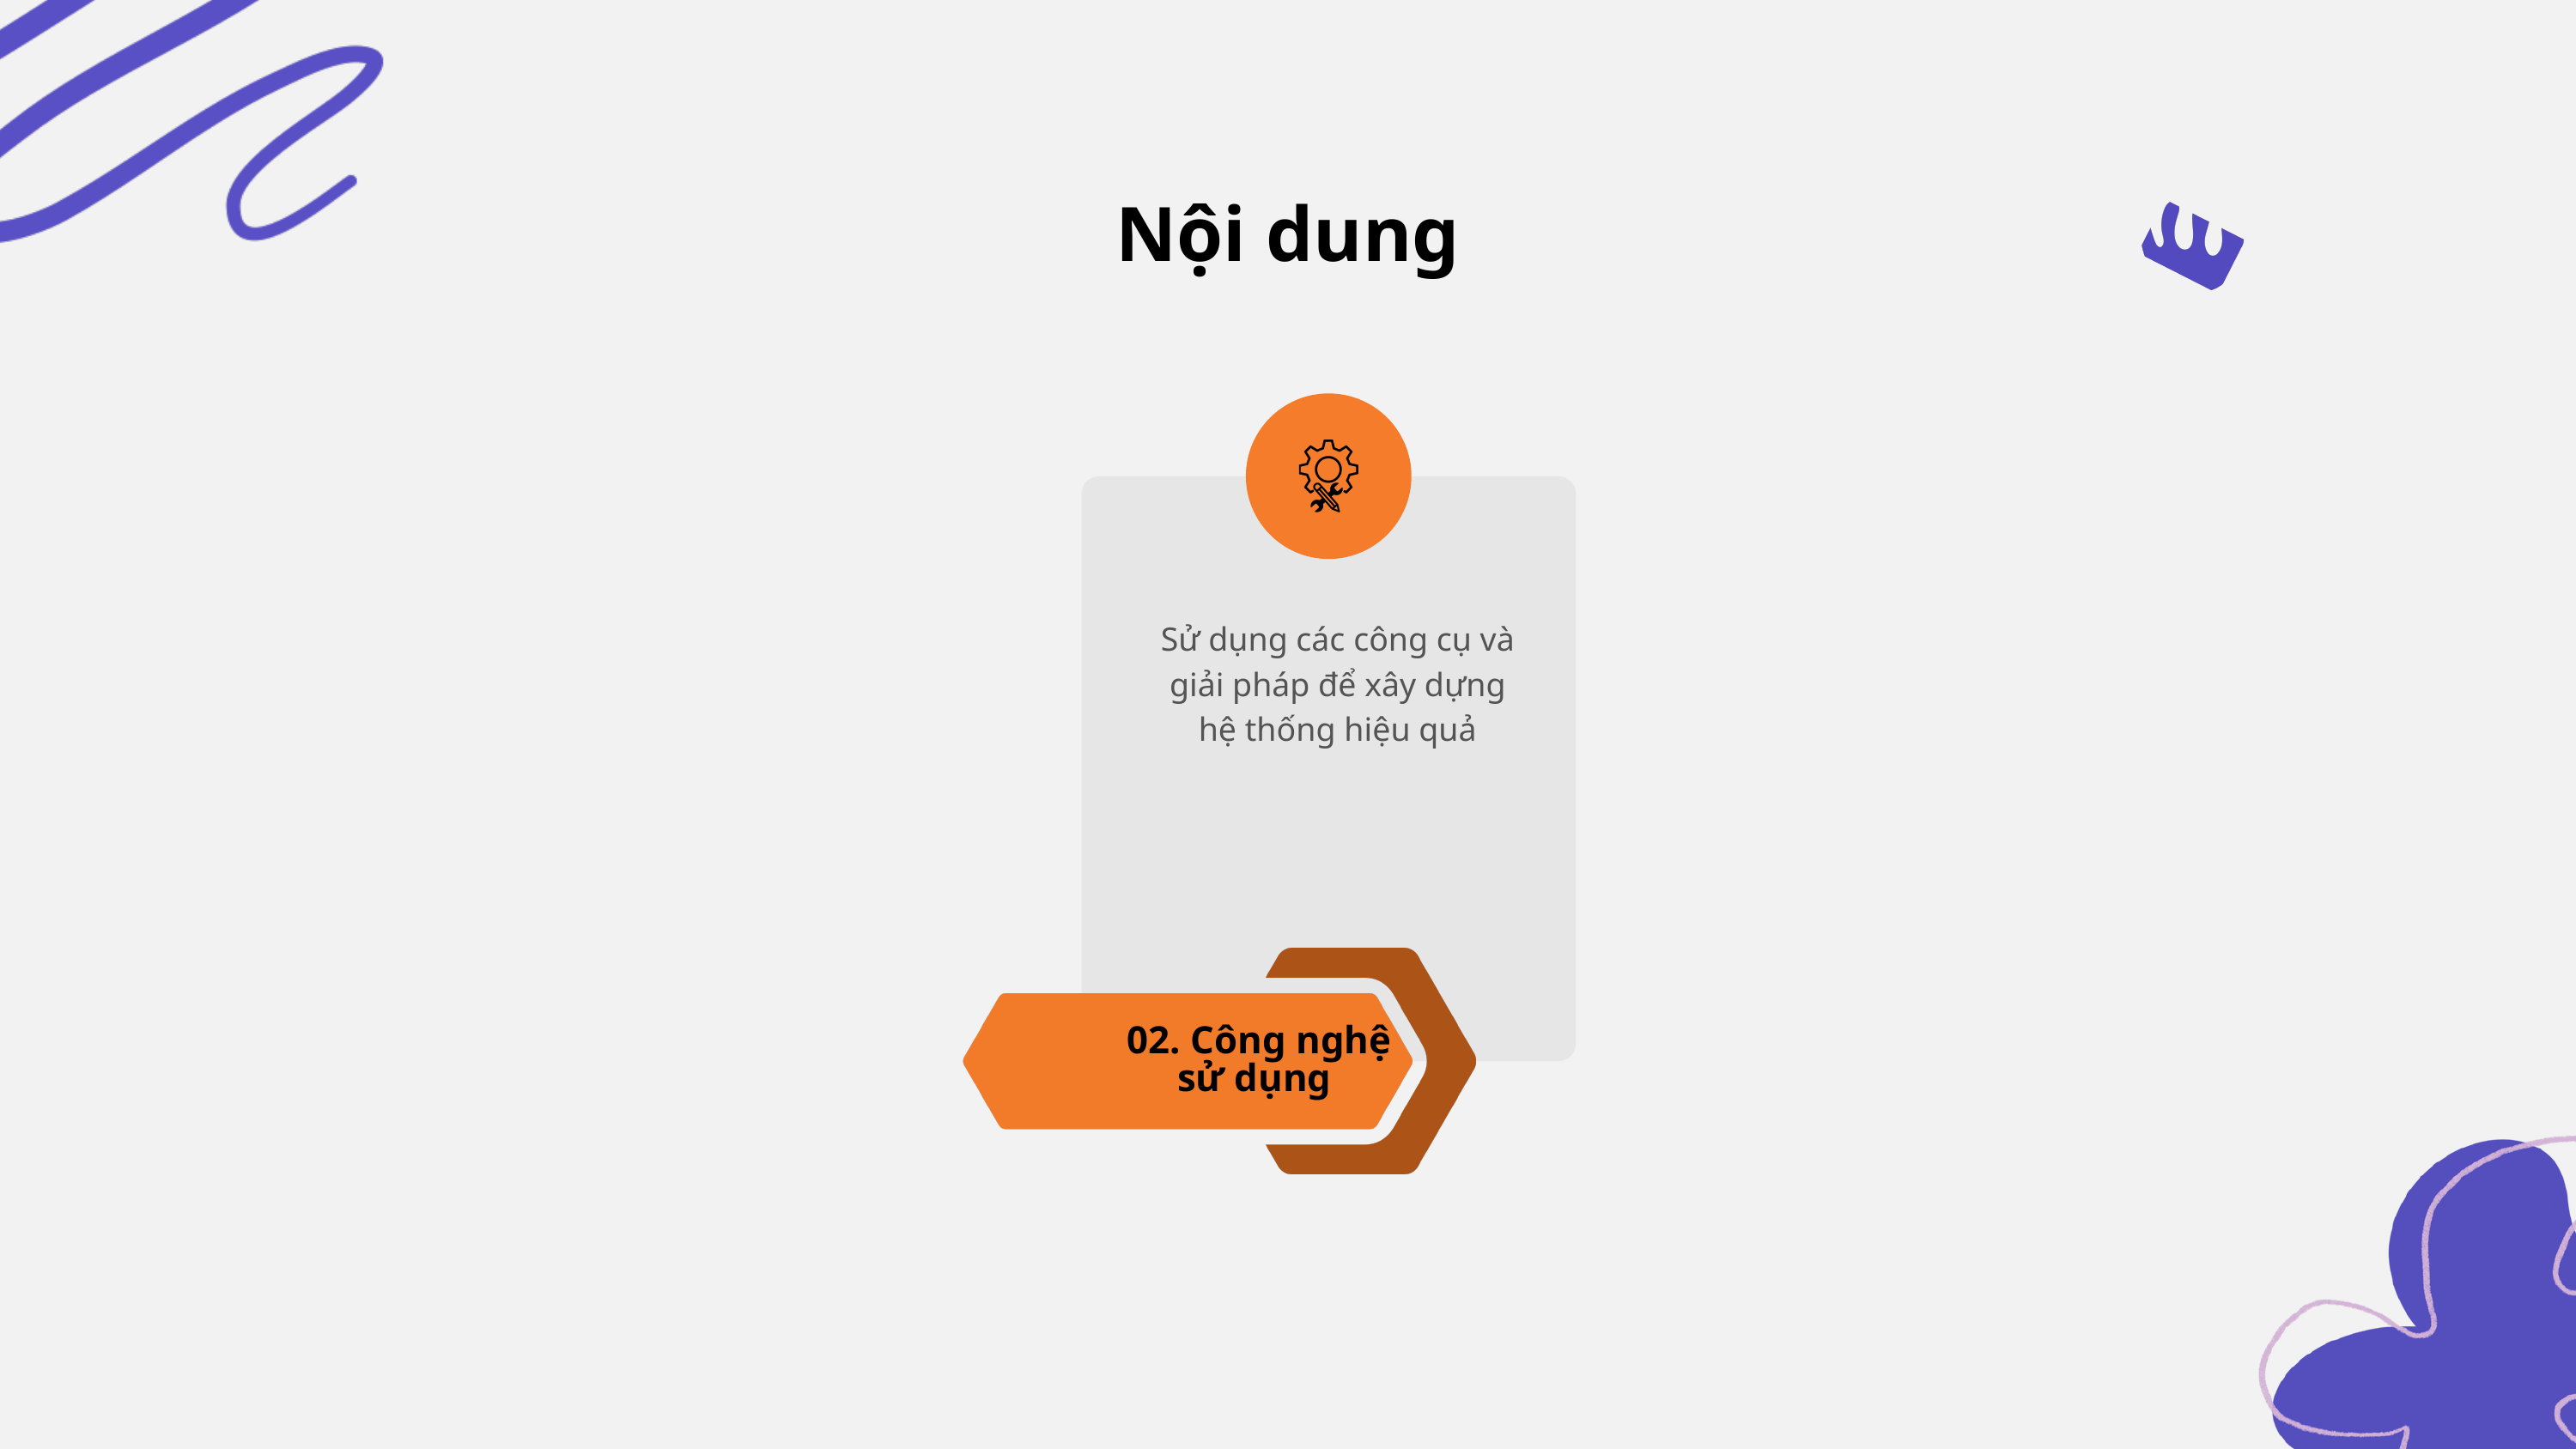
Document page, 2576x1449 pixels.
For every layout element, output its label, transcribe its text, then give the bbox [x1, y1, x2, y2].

text_box 02. Công nghệ sử dụng [1107, 1070, 1412, 1100]
text_box [2137, 199, 2245, 294]
text_box Nội dung [384, 171, 2192, 277]
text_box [1081, 476, 1577, 1062]
text_box [2258, 1135, 2576, 1449]
text_box [0, 0, 385, 247]
text_box [962, 948, 1477, 1174]
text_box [1245, 393, 1413, 560]
